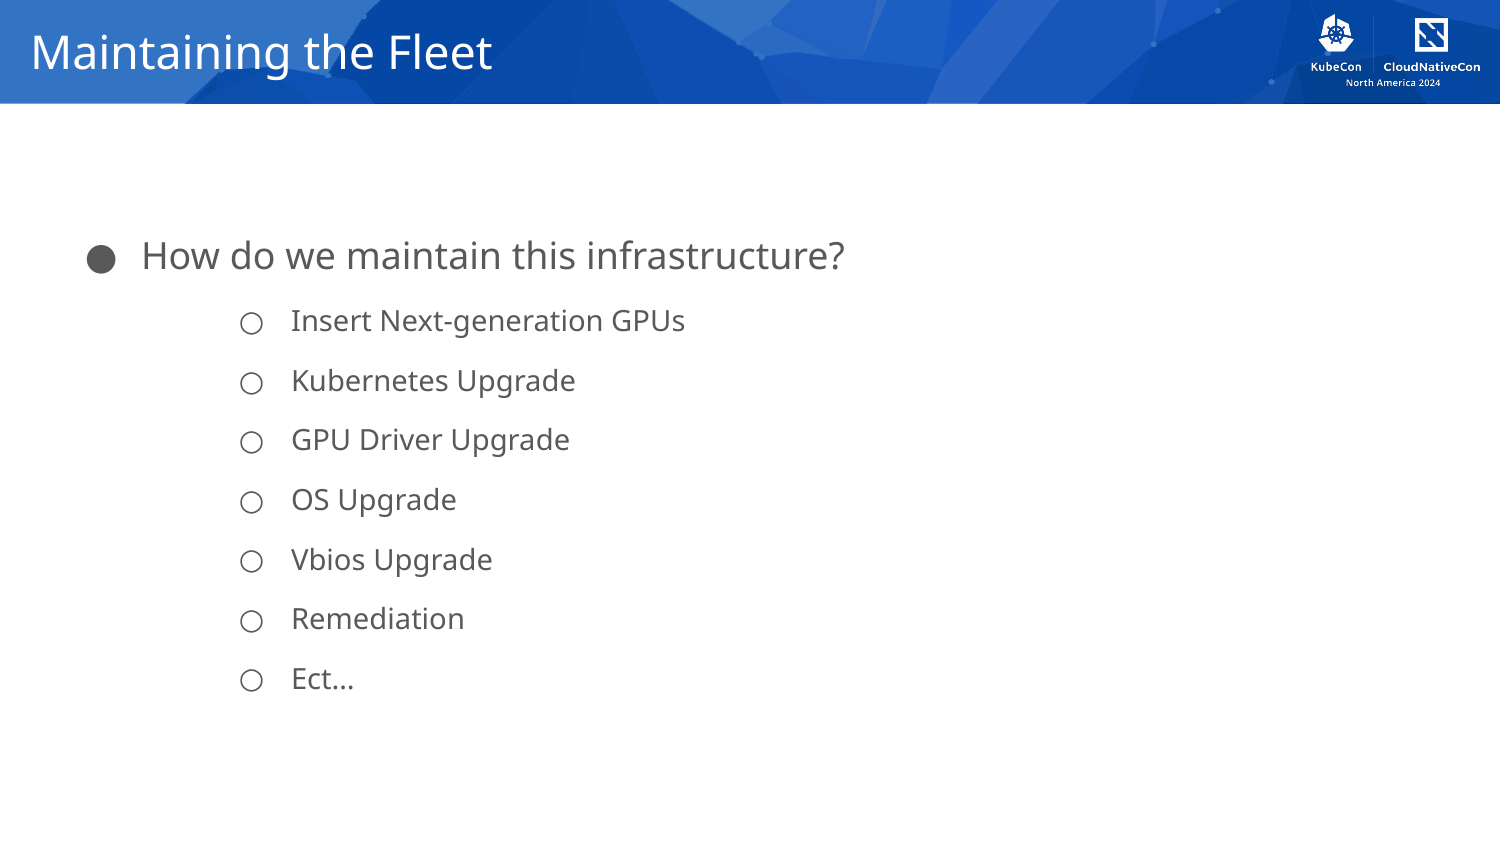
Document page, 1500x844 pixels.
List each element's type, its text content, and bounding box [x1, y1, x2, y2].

list How do we maintain this infrastructure? Insert Next-generation GPUs Kubernetes Upgrade GPU Driver Upgrade OS Upgrade Vbios Upgrade Remediation Ect… [51, 189, 1449, 750]
picture [1307, 14, 1480, 89]
title Maintaining the Fleet [14, 4, 1277, 99]
